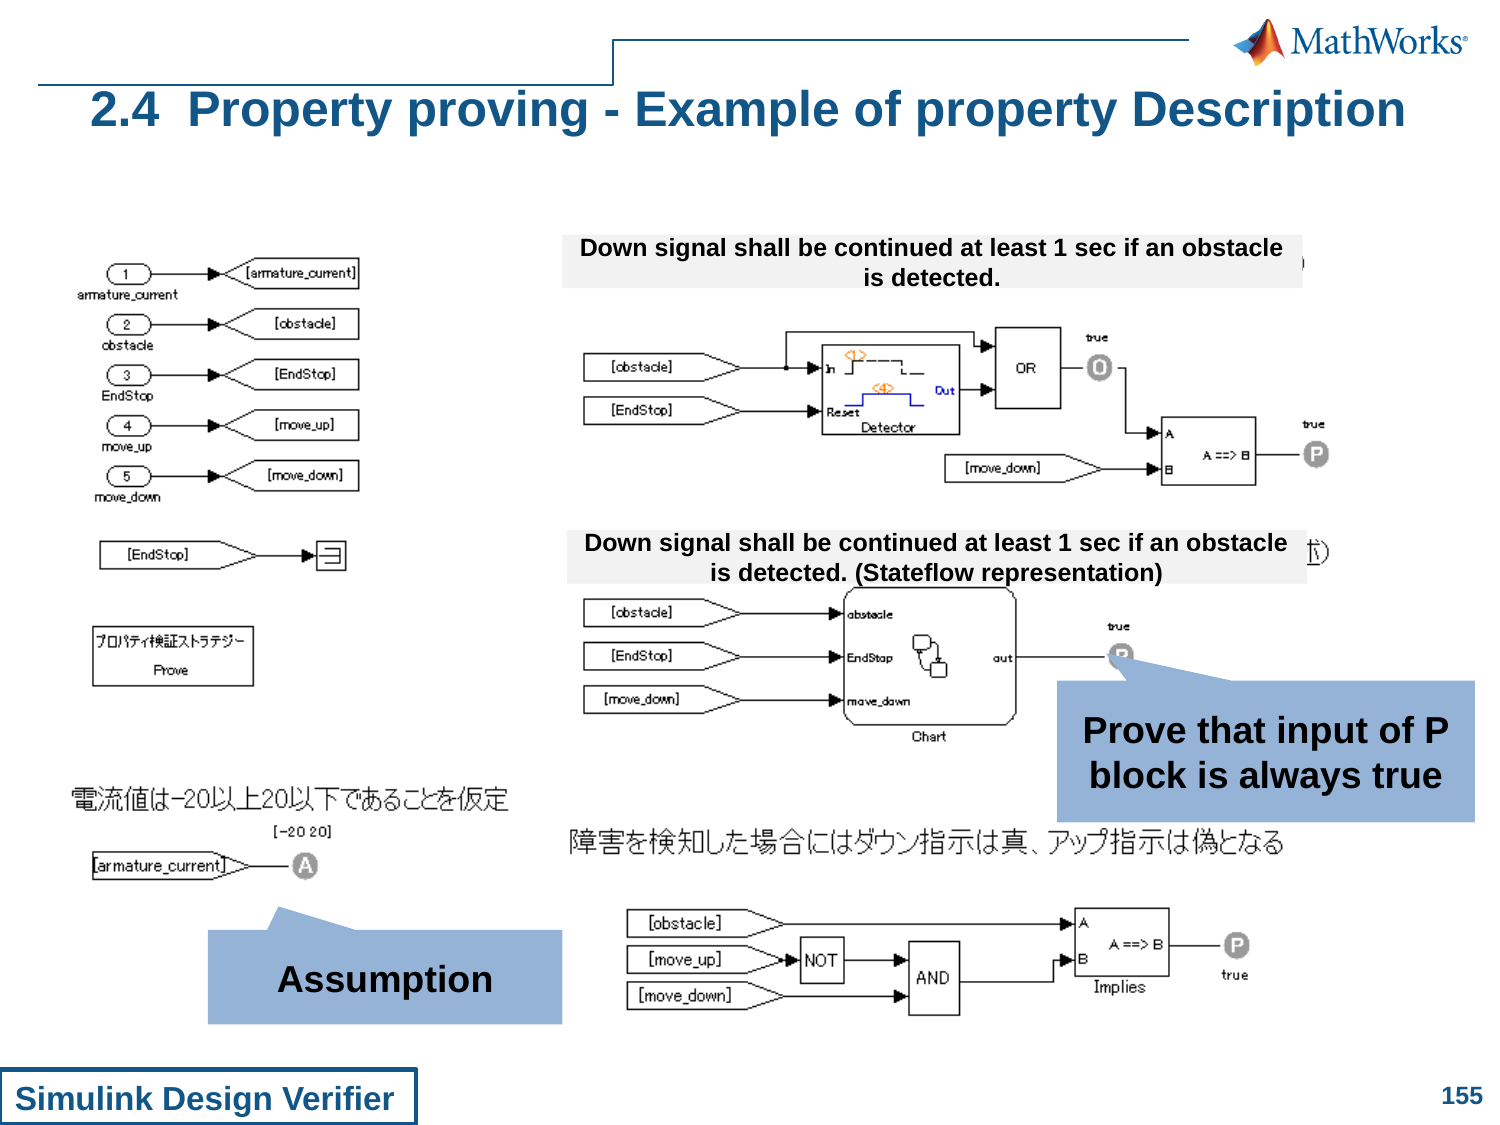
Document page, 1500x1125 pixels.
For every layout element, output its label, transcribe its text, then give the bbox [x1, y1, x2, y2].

text_box Prove that input of P block is always true [1358, 678, 1478, 825]
text_box Simulink Design Verifier [0, 1069, 416, 1125]
picture [1226, 7, 1483, 78]
picture [64, 231, 1353, 1029]
title 2.4 Property proving - Example of property Description [75, 69, 1475, 232]
